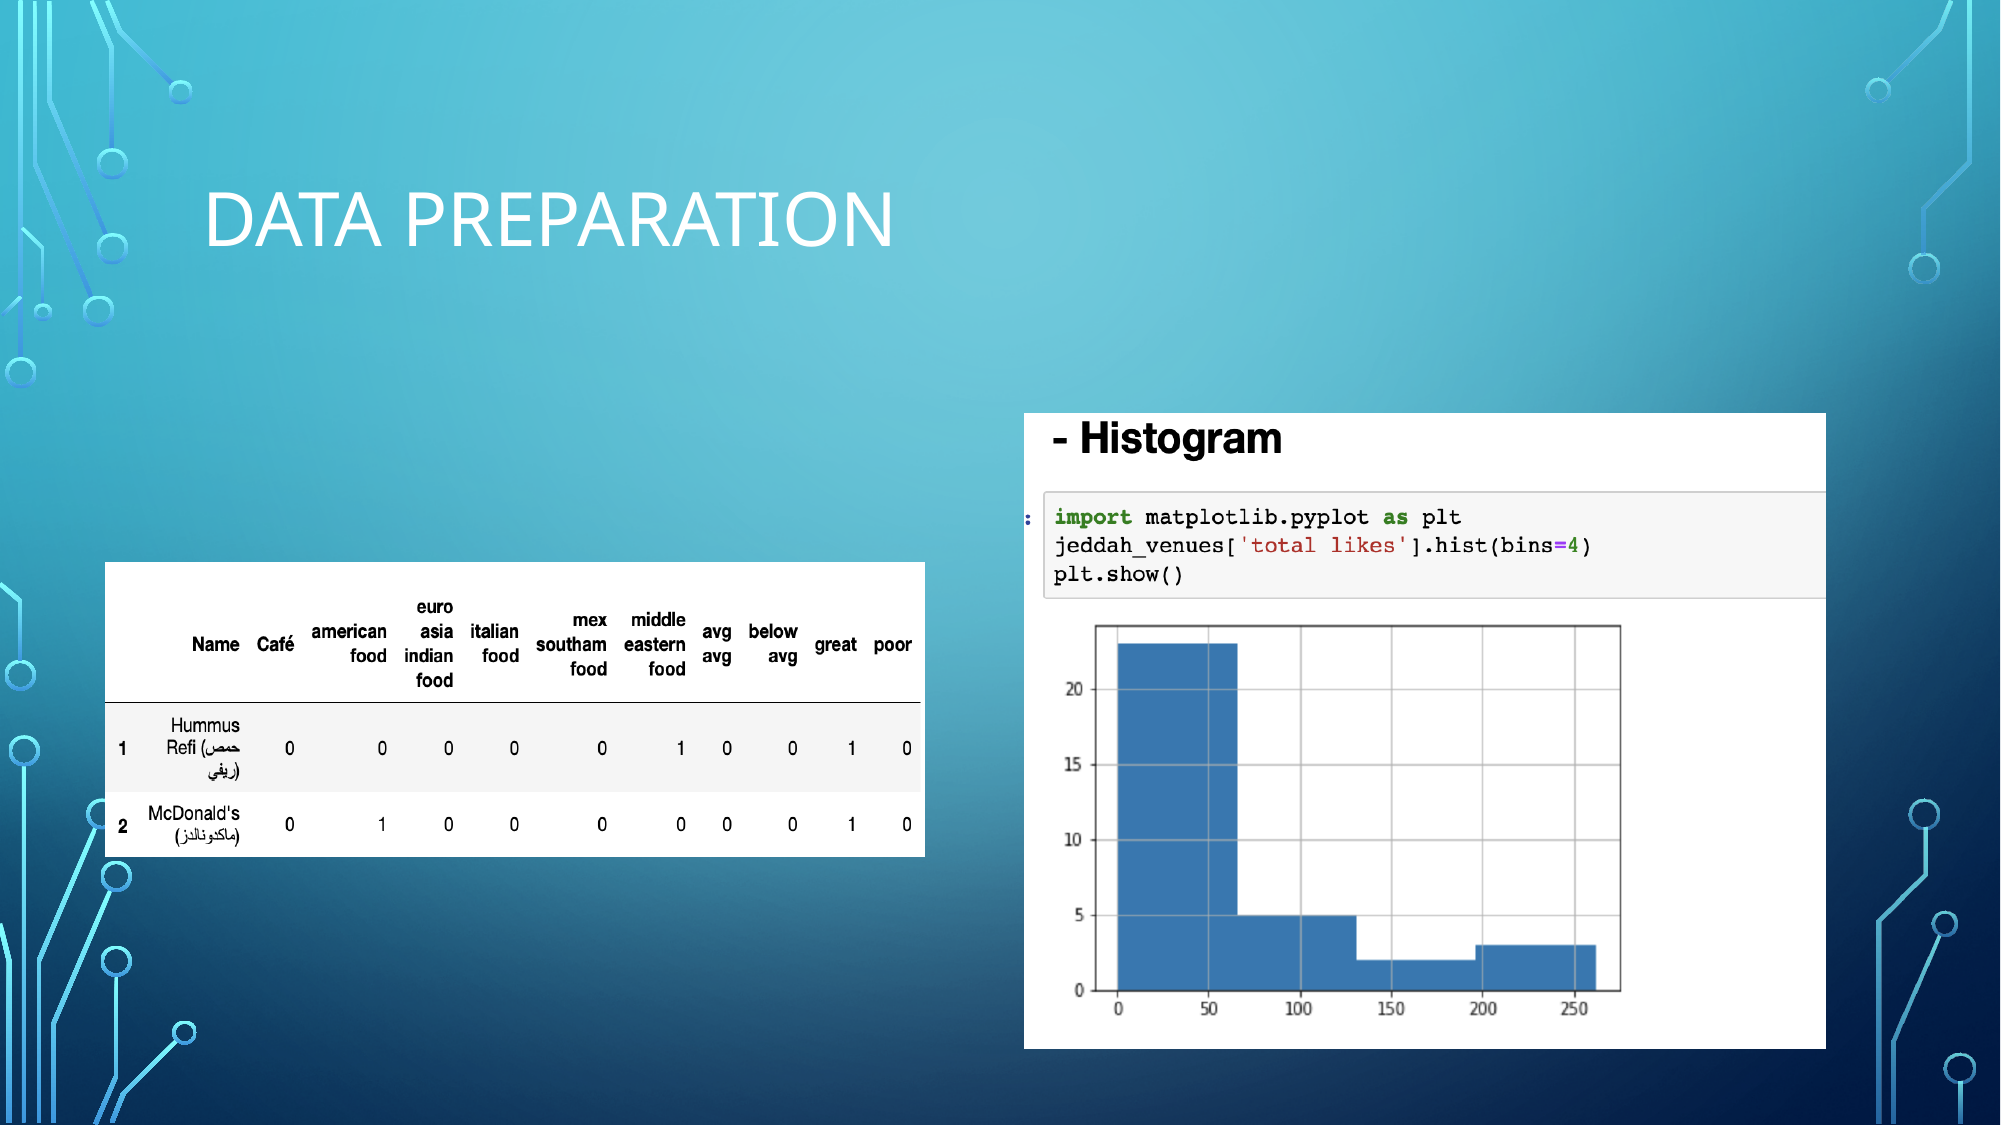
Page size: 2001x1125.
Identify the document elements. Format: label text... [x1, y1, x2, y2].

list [1023, 413, 1826, 1050]
picture [105, 562, 925, 857]
title Data Preparation [187, 101, 1813, 344]
